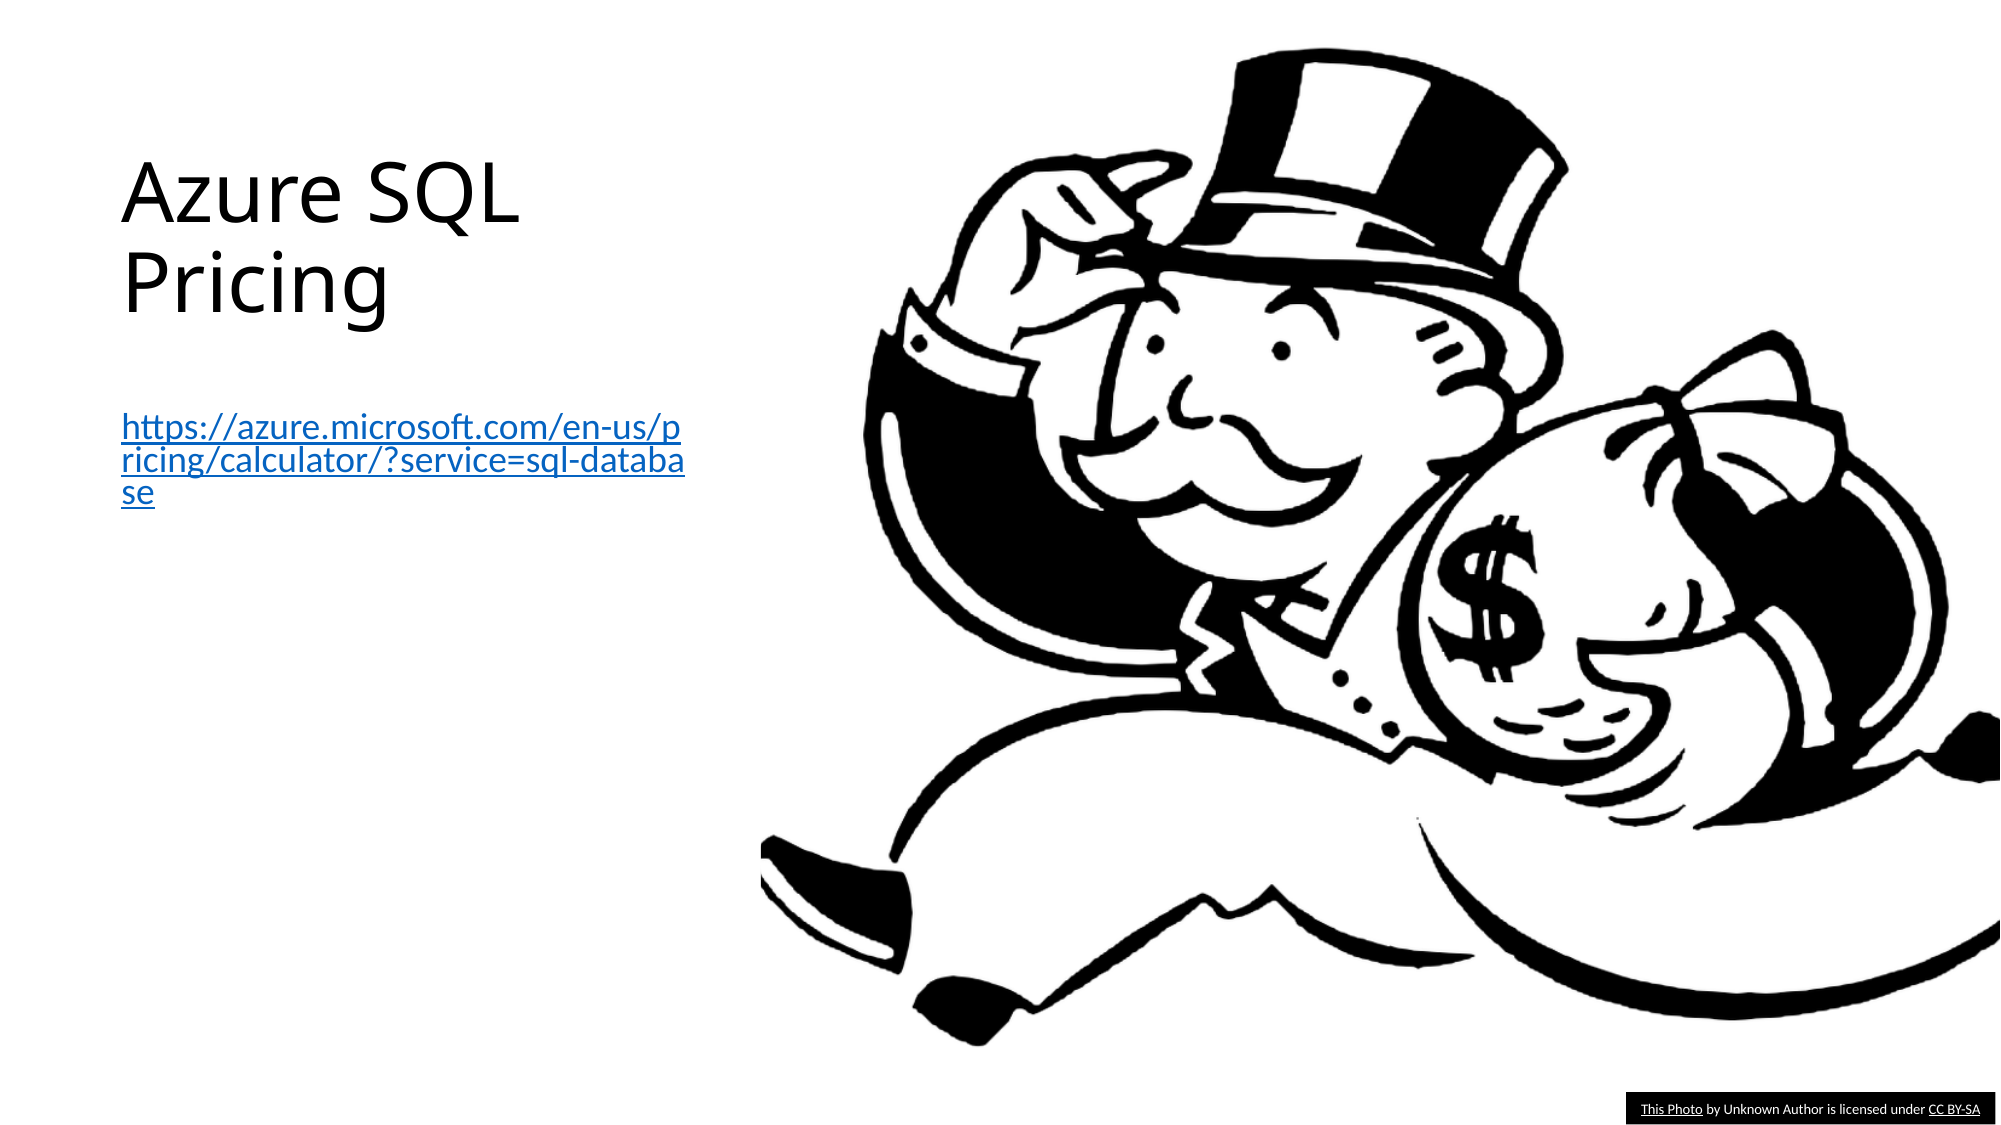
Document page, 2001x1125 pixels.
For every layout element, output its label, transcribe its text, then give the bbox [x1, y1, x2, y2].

picture [760, 0, 2000, 1125]
list https://azure.microsoft.com/en-us/pricing/calculator/?service=sql-database [106, 399, 706, 1021]
title Azure SQL Pricing [106, 103, 760, 379]
